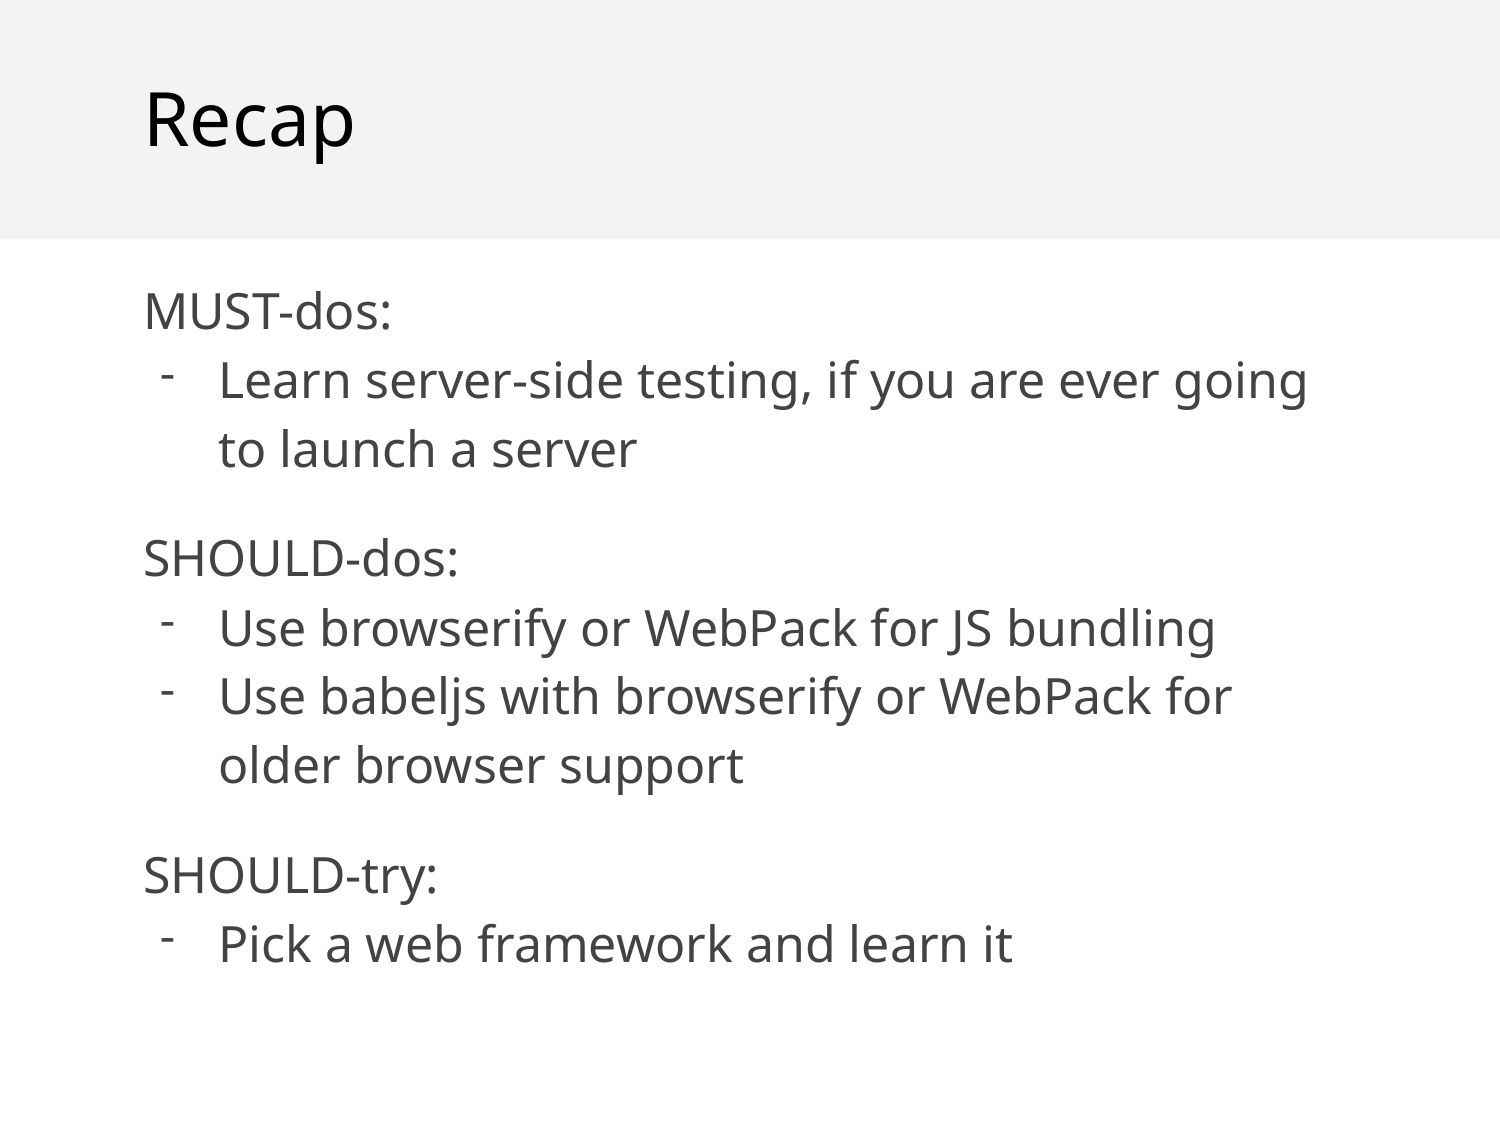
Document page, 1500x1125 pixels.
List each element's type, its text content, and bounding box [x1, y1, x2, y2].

text_box Recap [128, 56, 1372, 183]
text_box MUST-dos: Learn server-side testing, if you are ever going to launch a server SHOULD-dos: Use browserify or WebPack for JS bundling Use babeljs with browserify or WebPack for older browser support SHOULD-try: Pick a web framework and learn it [128, 255, 1372, 1003]
